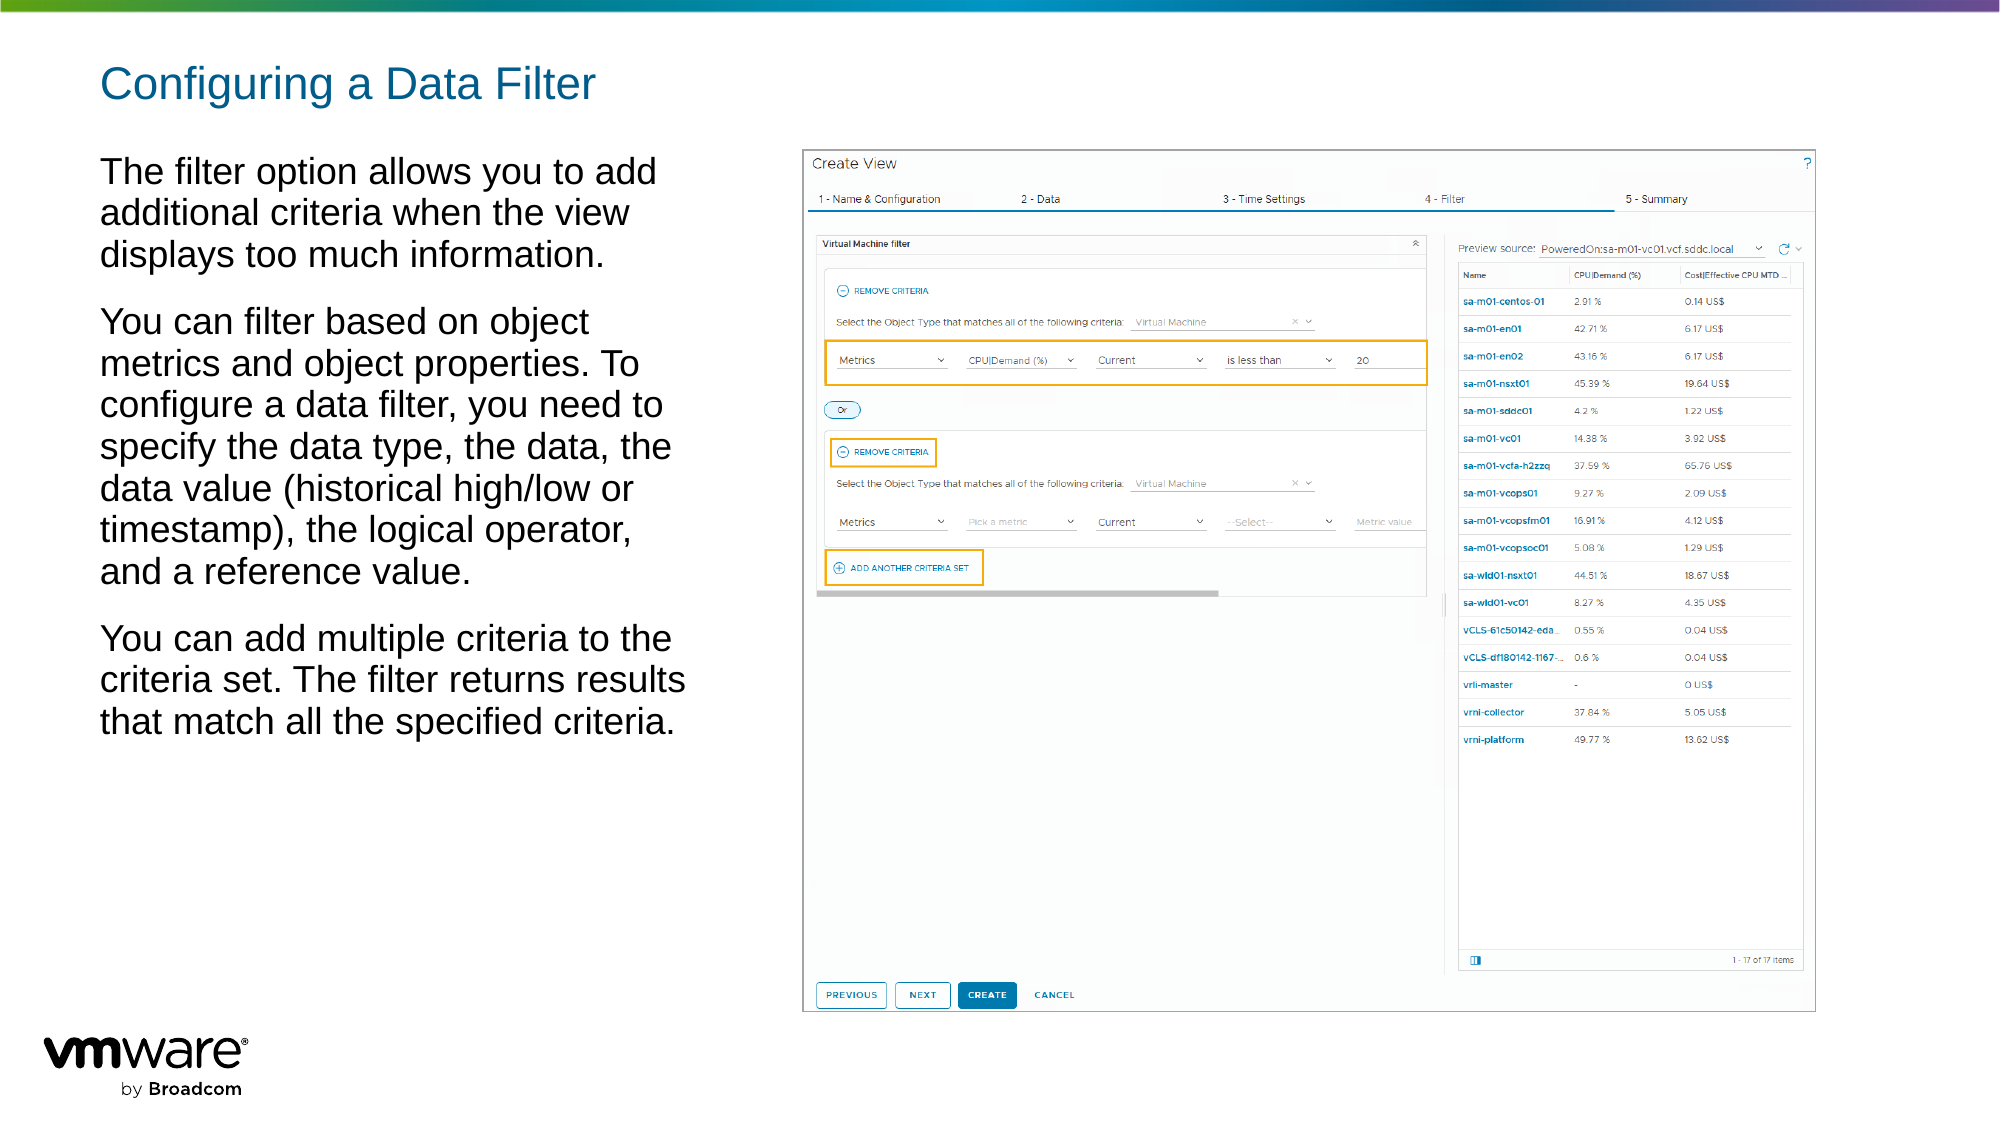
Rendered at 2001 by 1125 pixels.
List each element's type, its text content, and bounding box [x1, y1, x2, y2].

title Configuring a Data Filter [99, 54, 1900, 113]
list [801, 149, 1817, 1012]
picture [0, 0, 2000, 30]
list The filter option allows you to add additional criteria when the view displays too much information. You can filter based on object metrics and object properties. To configure a data filter, you need to specify the data type, the data, the data value (historical high/low or timestamp), the logical operator, and a reference value. You can add multiple criteria to the criteria set. The filter returns results that match all the specified criteria. [99, 149, 690, 1012]
